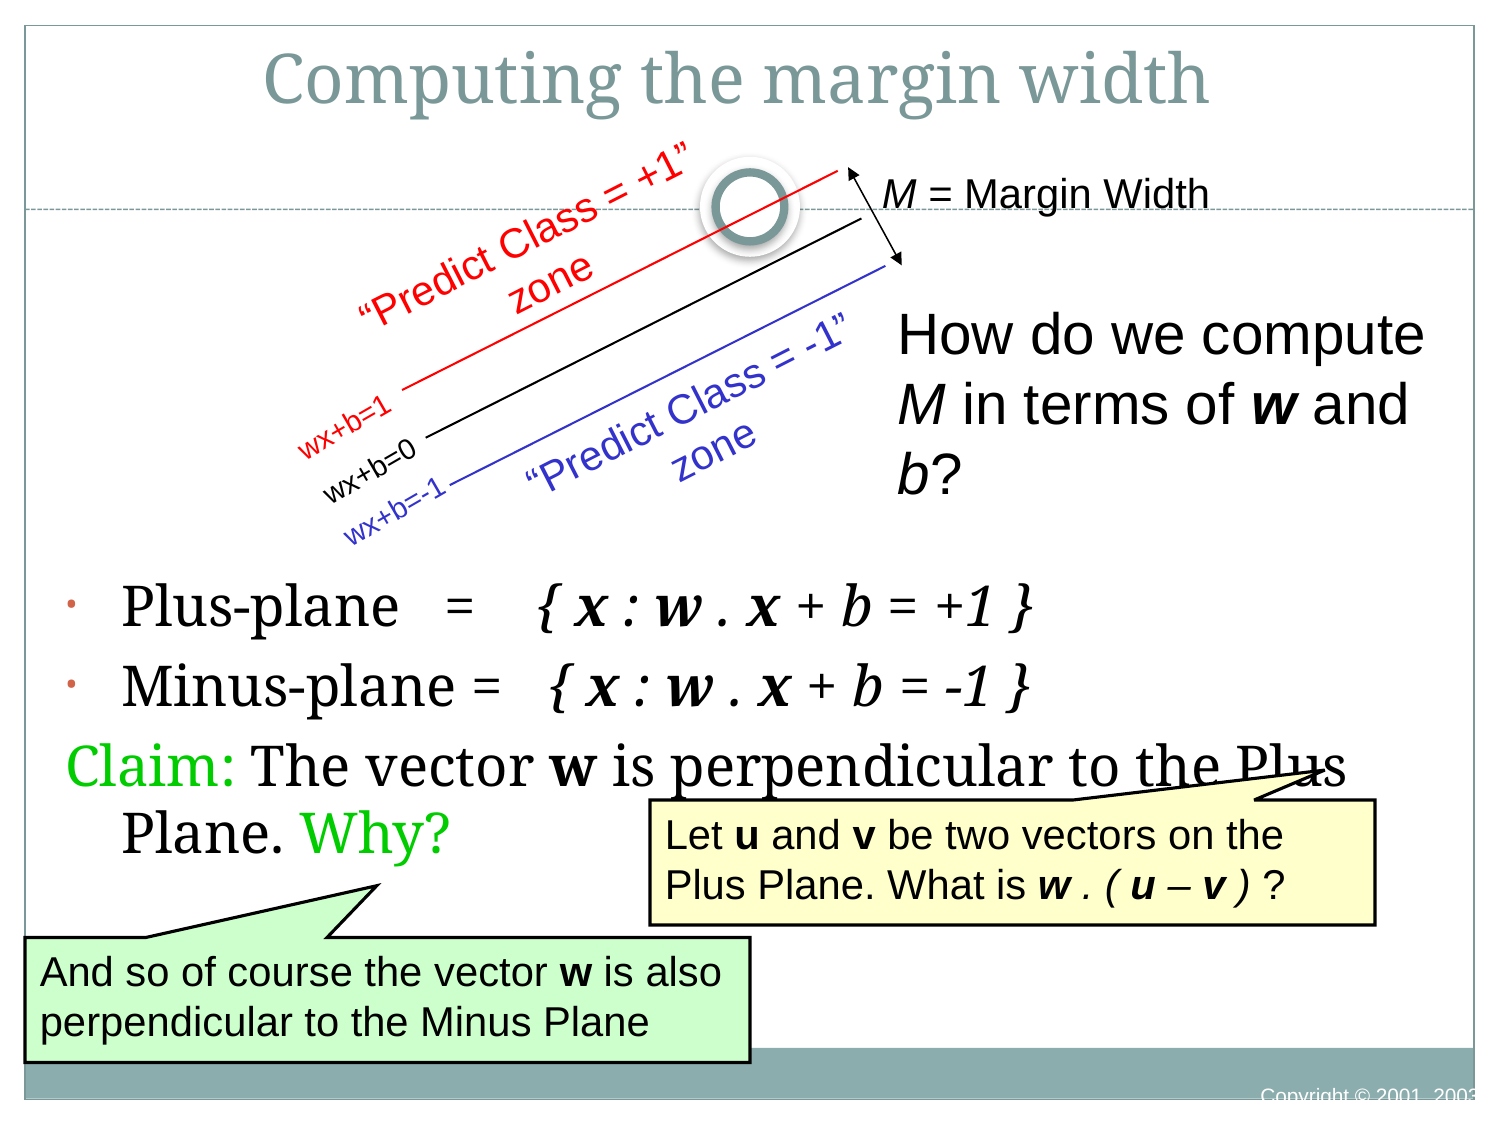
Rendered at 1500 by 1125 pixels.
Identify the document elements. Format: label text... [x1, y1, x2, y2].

text_box Let u and v be two vectors on the Plus Plane. What is w . ( u – v ) ? [650, 770, 1376, 926]
text_box wx+b=-1 [310, 447, 477, 573]
text_box [879, 225, 902, 266]
footer Copyright © 2001, 2003, Andrew W. Moore [1187, 1074, 1500, 1125]
list Plus-plane = { x : w . x + b = +1 } Minus-plane = { x : w . x + b = -1 } Claim: The vector w is perpendicular to the Plus Plane. Why? [50, 562, 1475, 1063]
text_box “Predict Class = +1” zone [288, 93, 787, 403]
text_box And so of course the vector w is also perpendicular to the Minus Plane [24, 885, 751, 1063]
text_box wx+b=1 [260, 363, 427, 488]
text_box M = Margin Width [867, 159, 1293, 225]
text_box [848, 167, 867, 202]
text_box “Predict Class = -1” zone [470, 266, 897, 585]
text_box wx+b=0 [285, 407, 450, 533]
title Computing the margin width [37, 9, 1438, 125]
text_box How do we compute M in terms of w and b? [882, 288, 1477, 514]
